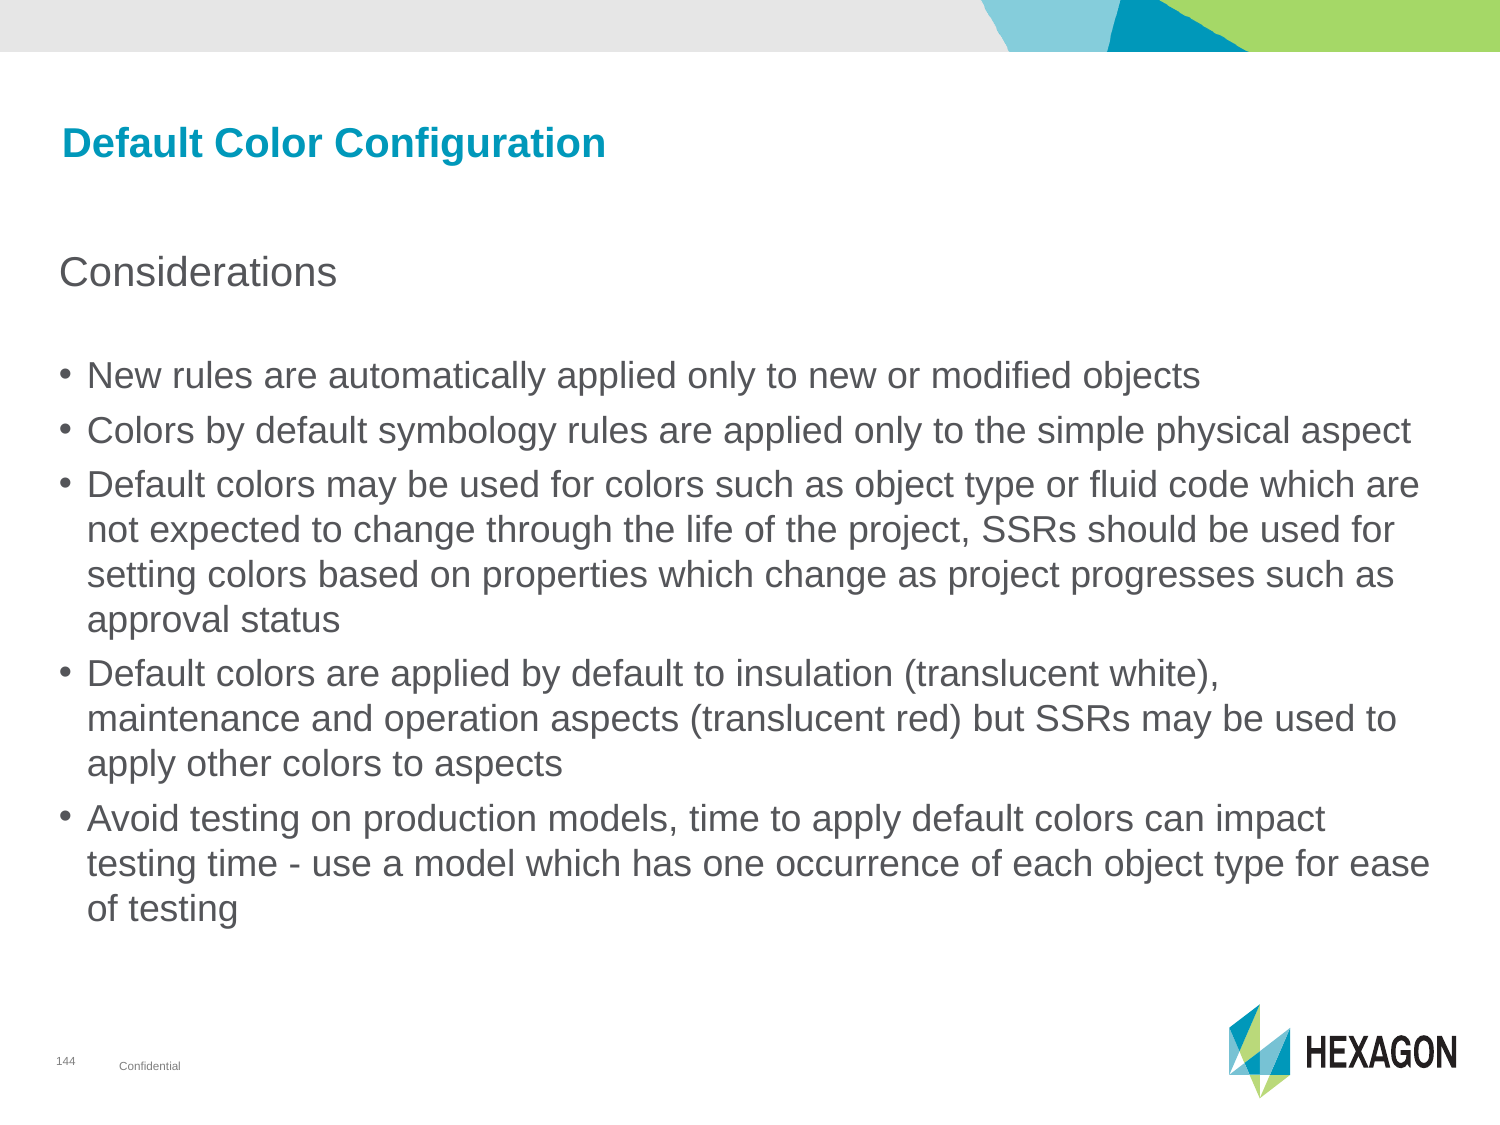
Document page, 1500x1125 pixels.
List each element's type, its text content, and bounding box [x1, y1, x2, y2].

list Considerations New rules are automatically applied only to new or modified objects Colors by default symbology rules are applied only to the simple physical aspect Default colors may be used for colors such as object type or fluid code which are not expected to change through the life of the project, SSRs should be used for setting colors based on properties which change as project progresses such as approval status Default colors are applied by default to insulation (translucent white), maintenance and operation aspects (translucent red) but SSRs may be used to apply other colors to aspects Avoid testing on production models, time to apply default colors can impact testing time - use a model which has one occurrence of each object type for ease of testing [43, 237, 1456, 975]
picture [0, 0, 1119, 52]
picture [1162, 0, 1500, 52]
title Default Color Configuration [46, 106, 1456, 188]
